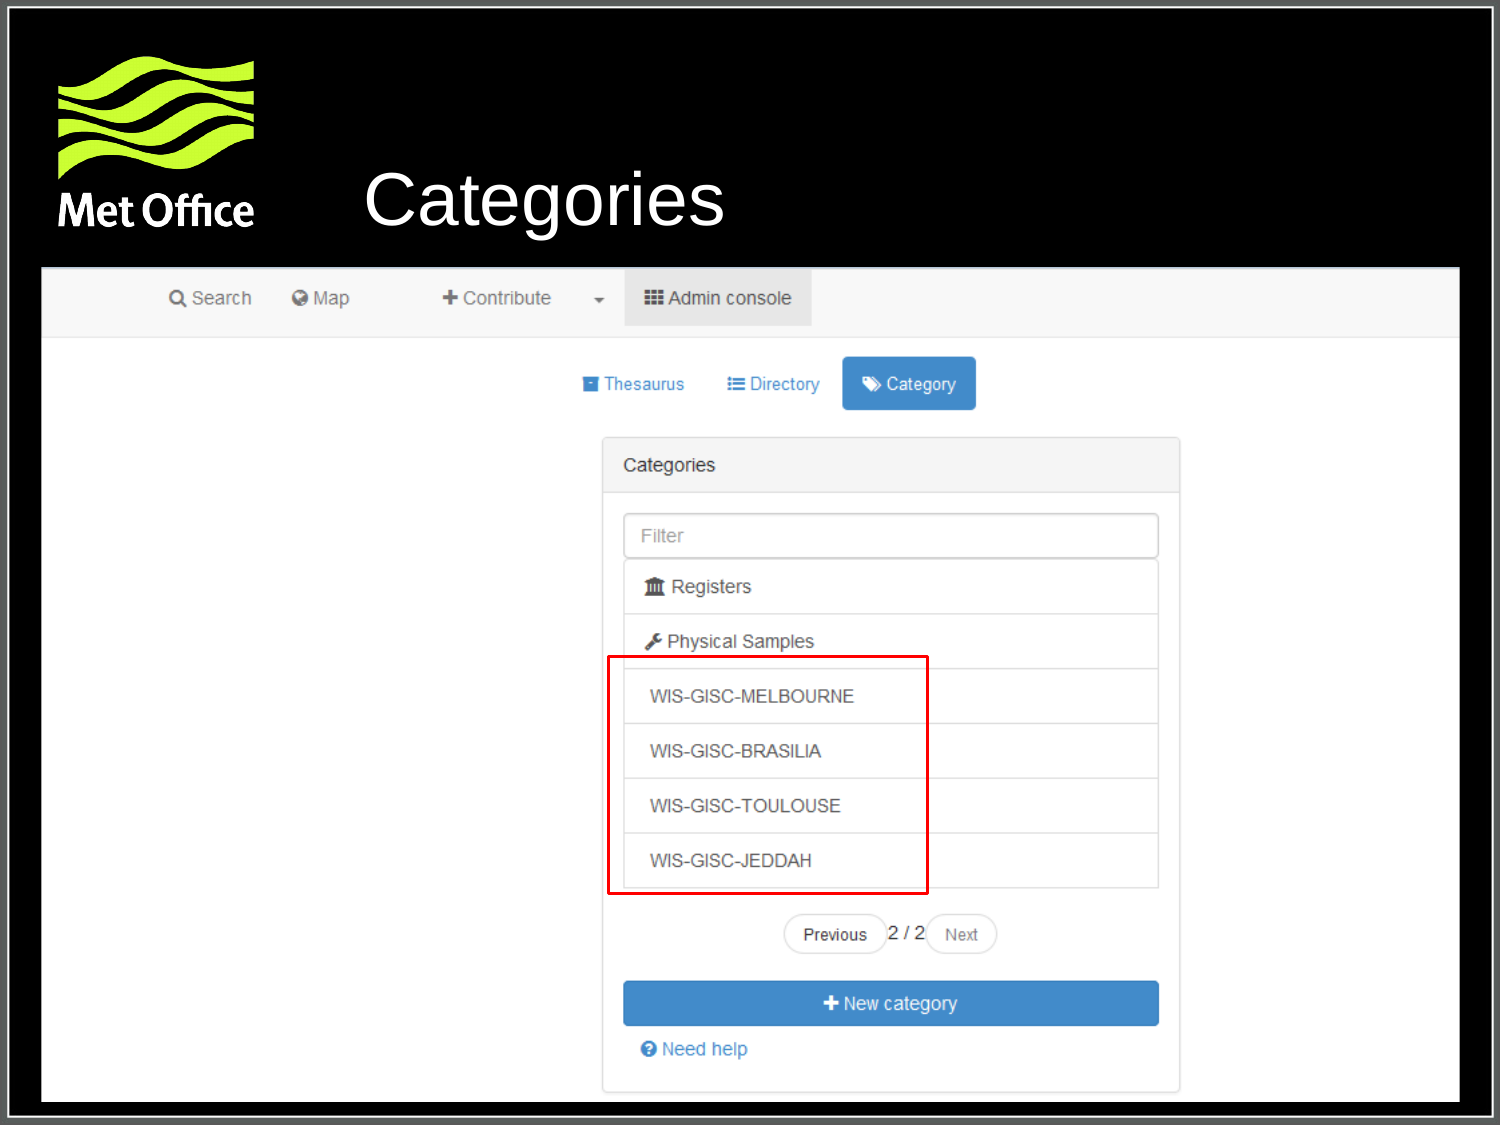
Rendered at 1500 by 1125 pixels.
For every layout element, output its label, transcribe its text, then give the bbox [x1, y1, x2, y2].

picture [2, 2, 1498, 1123]
title Categories [348, 94, 1495, 249]
